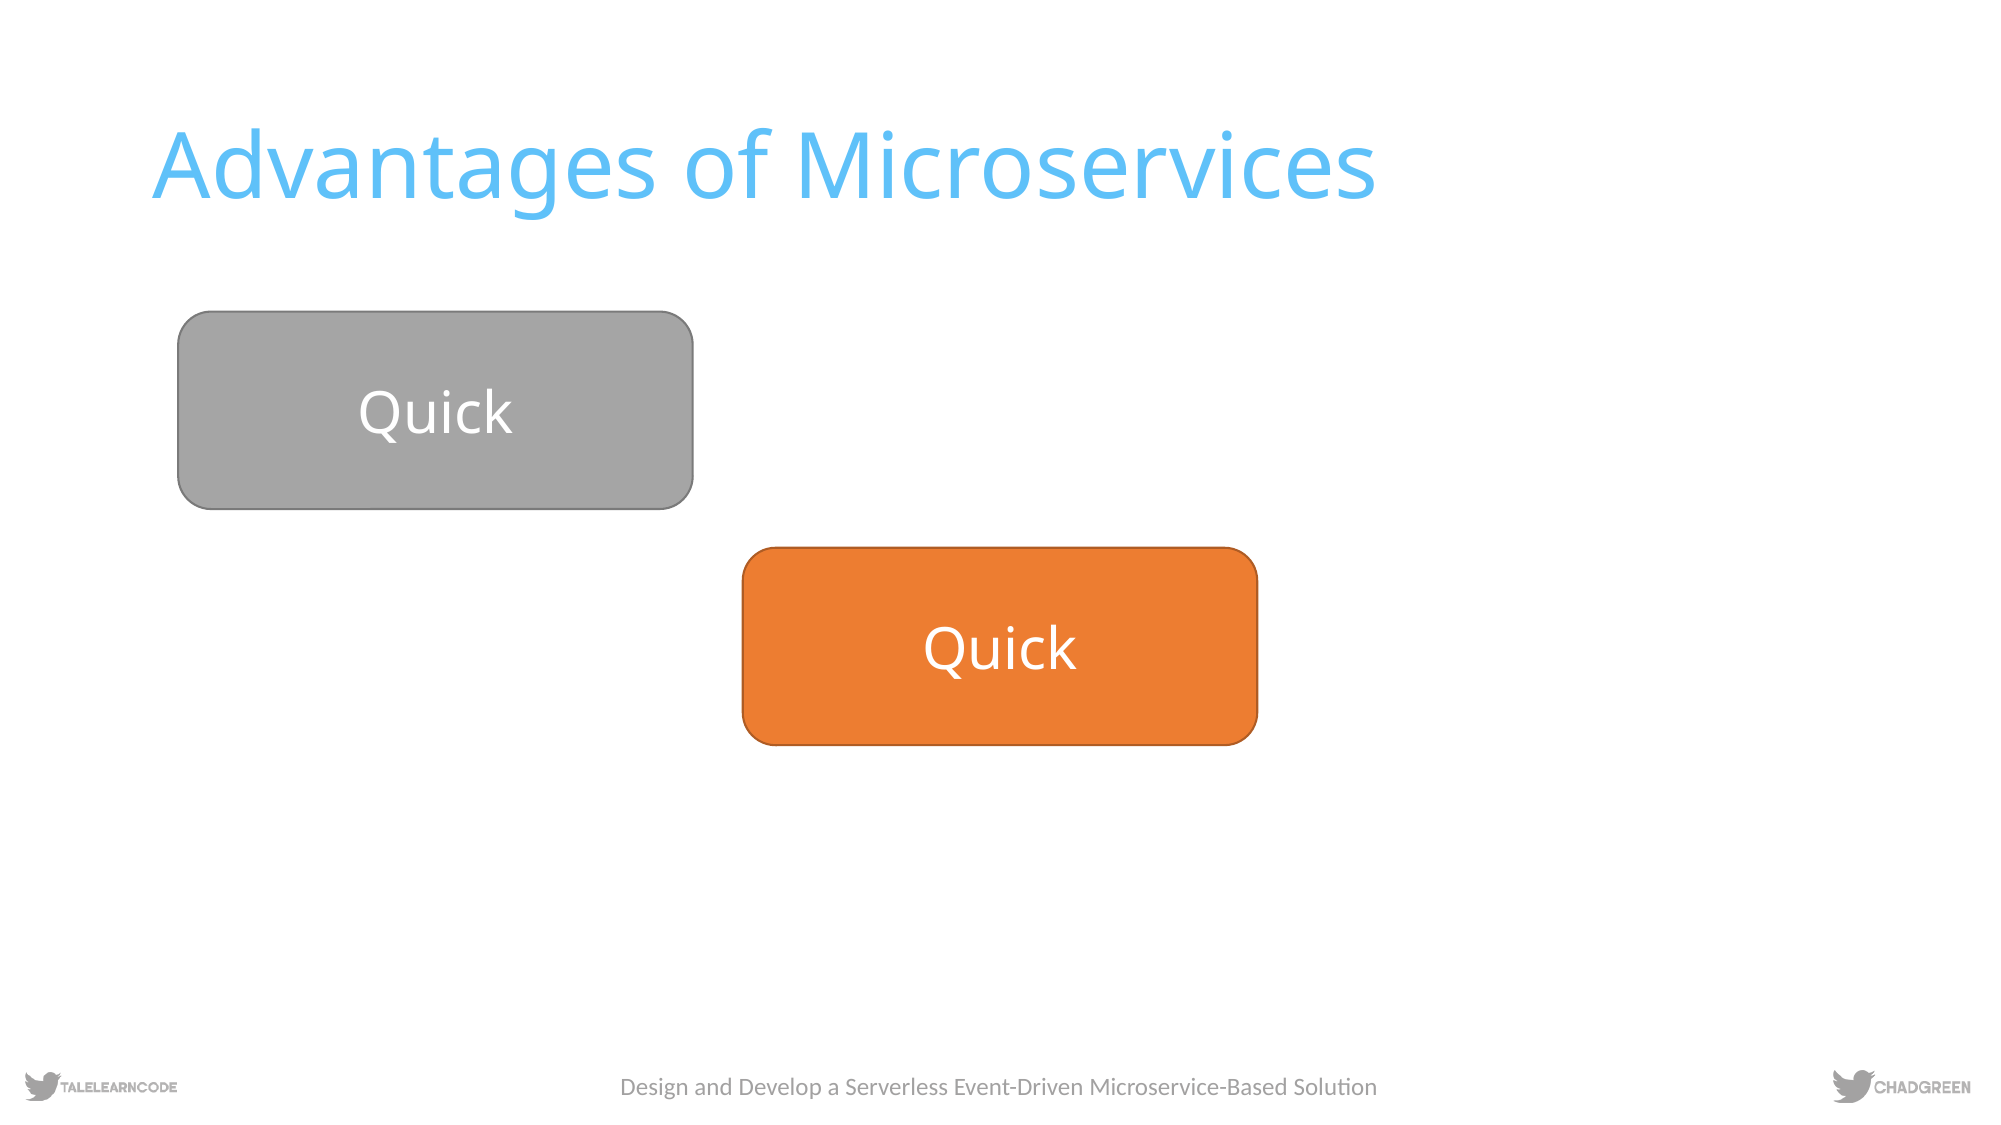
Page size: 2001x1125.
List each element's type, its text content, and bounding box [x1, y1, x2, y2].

title Advantages of Microservices [137, 59, 1863, 278]
text_box Quick [177, 310, 694, 511]
text_box Quick [741, 546, 1259, 747]
